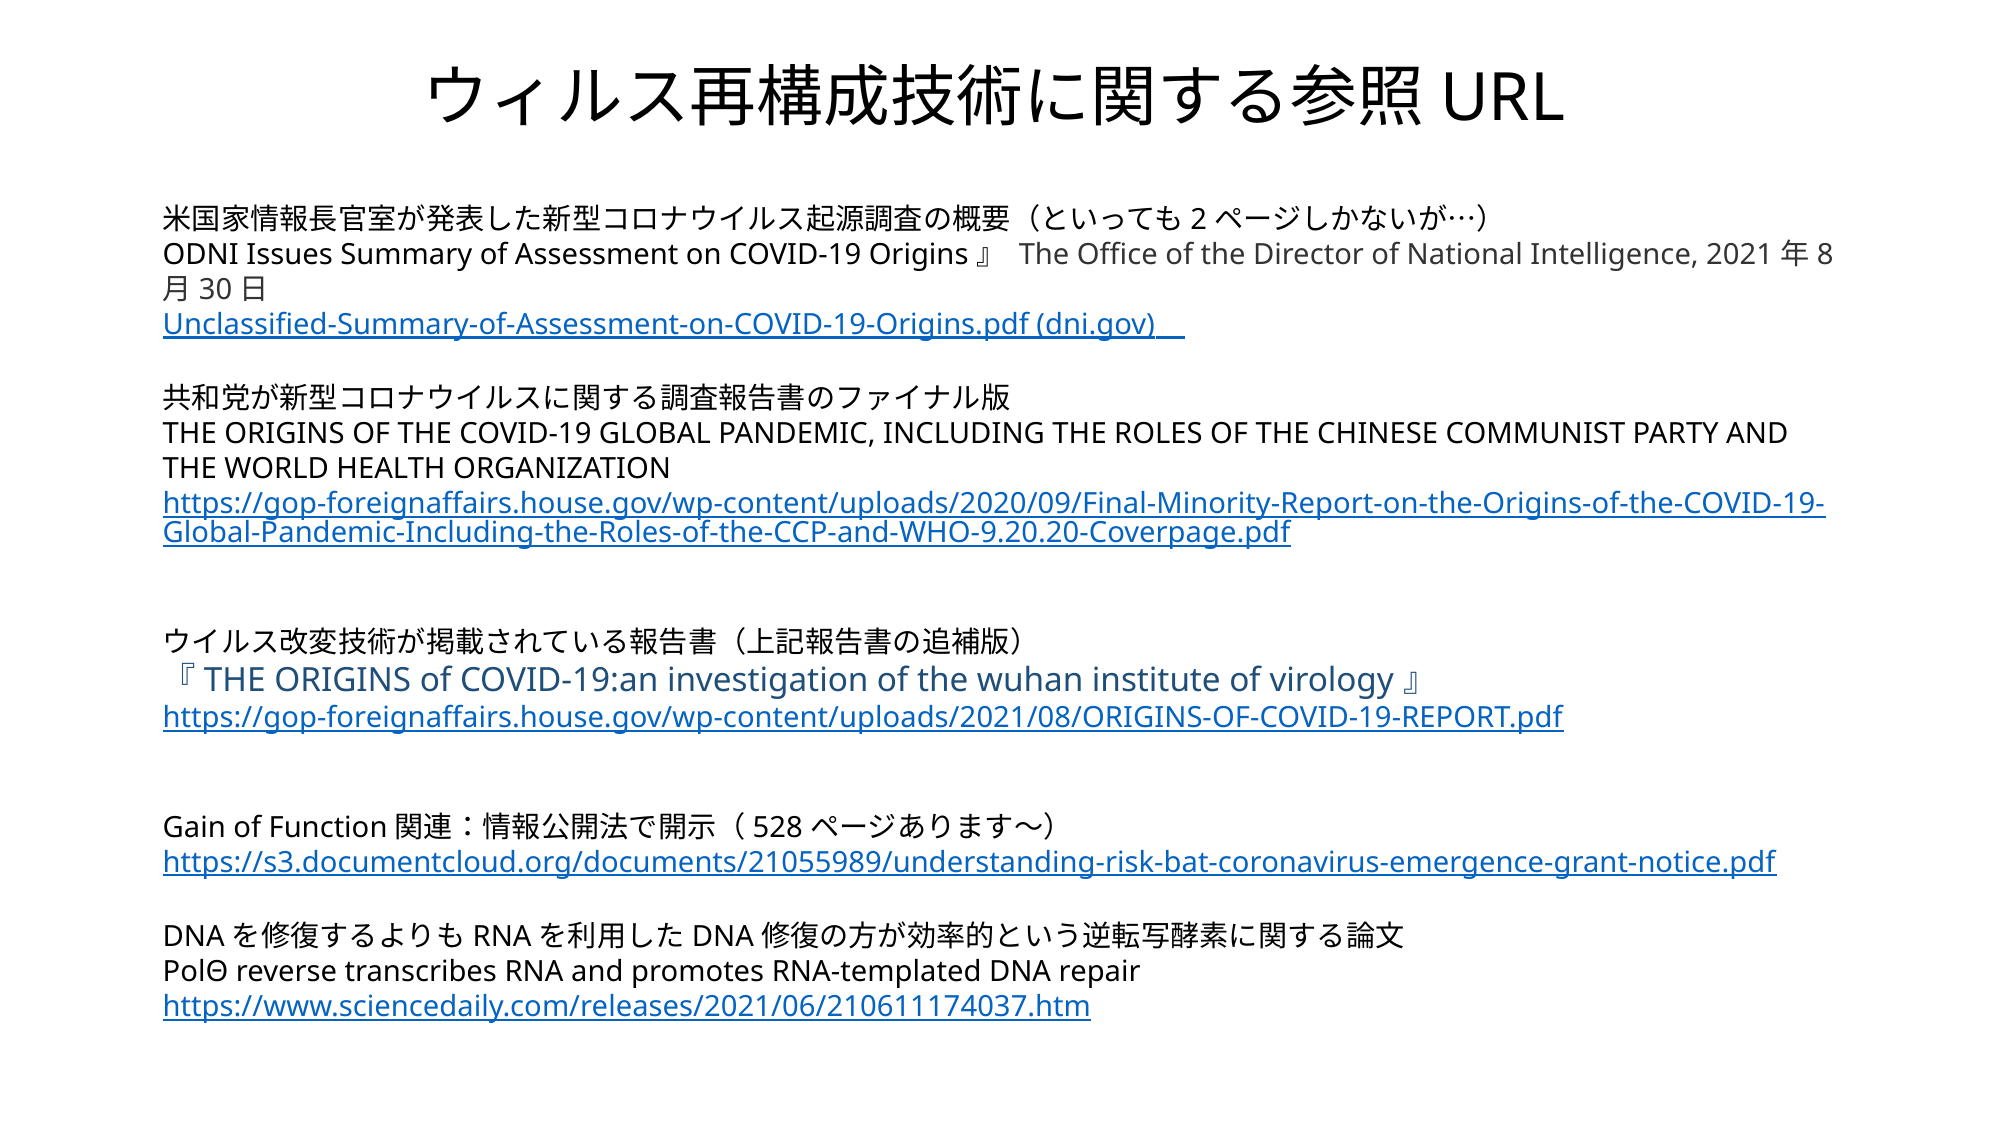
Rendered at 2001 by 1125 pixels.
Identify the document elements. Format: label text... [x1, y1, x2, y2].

text_box ウィルス再構成技術に関する参照URL [249, 46, 1739, 142]
text_box 米国家情報長官室が発表した新型コロナウイルス起源調査の概要（といっても2ページしかないが…） ODNI Issues Summary of Assessment on COVID-19 Origins』 The Office of the Director of National Intelligence, 2021年8月30日 Unclassified-Summary-of-Assessment-on-COVID-19-Origins.pdf (dni.gov) 共和党が新型コロナウイルスに関する調査報告書のファイナル版 THE ORIGINS OF THE COVID-19 GLOBAL PANDEMIC, INCLUDING THE ROLES OF THE CHINESE COMMUNIST PARTY AND THE WORLD HEALTH ORGANIZATION https://gop-foreignaffairs.house.gov/wp-content/uploads/2020/09/Final-Minority-Report-on-the-Origins-of-the-COVID-19-Global-Pandemic-Including-the-Roles-of-the-CCP-and-WHO-9.20.20-Coverpage.pdf ウイルス改変技術が掲載されている報告書（上記報告書の追補版） 『THE ORIGINS of COVID-19:an investigation of the wuhan institute of virology』 https://gop-foreignaffairs.house.gov/wp-content/uploads/2021/08/ORIGINS-OF-COVID-19-REPORT.pdf Gain of Function関連：情報公開法で開示（528ページあります～） https://s3.documentcloud.org/documents/21055989/understanding-risk-bat-coronavirus-emergence-grant-notice.pdf DNAを修復するよりもRNAを利用したDNA修復の方が効率的という逆転写酵素に関する論文 PolΘ reverse transcribes RNA and promotes RNA-templated DNA repair https://www.sciencedaily.com/releases/2021/06/210611174037.htm [147, 192, 1852, 1006]
